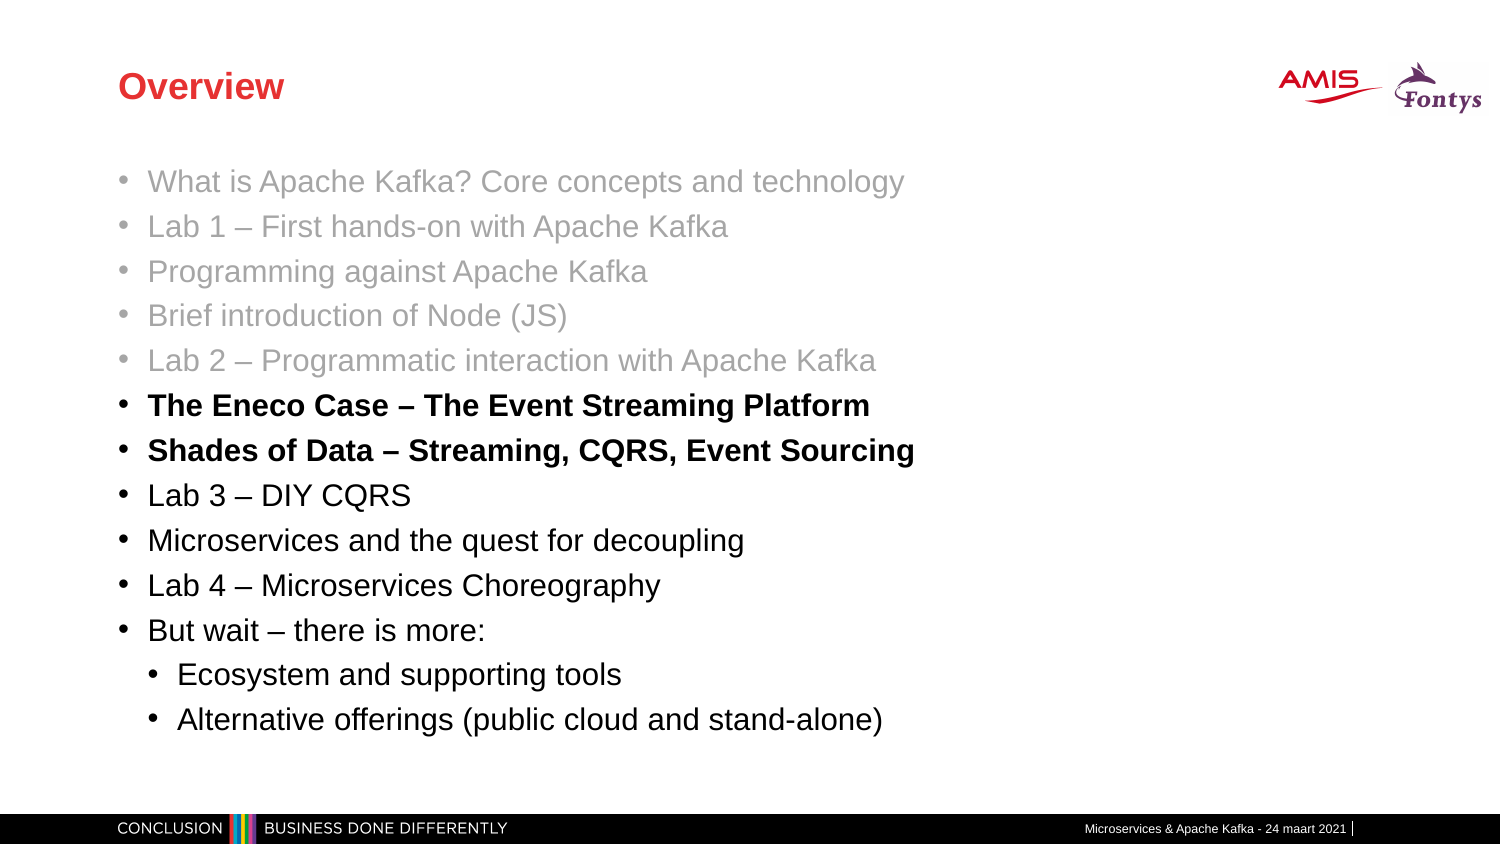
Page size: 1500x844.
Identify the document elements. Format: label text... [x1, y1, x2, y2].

title Overview [118, 47, 1205, 130]
picture [0, 814, 236, 844]
picture [1205, 58, 1489, 116]
footer Microservices & Apache Kafka - 24 maart 2021 [814, 820, 1347, 839]
picture [239, 814, 1500, 844]
list What is Apache Kafka? Core concepts and technology Lab 1 – First hands-on with Apache Kafka Programming against Apache Kafka Brief introduction of Node (JS) Lab 2 – Programmatic interaction with Apache Kafka The Eneco Case – The Event Streaming Platform Shades of Data – Streaming, CQRS, Event Sourcing Lab 3 – DIY CQRS Microservices and the quest for decoupling Lab 4 – Microservices Choreography But wait – there is more: Ecosystem and supporting tools Alternative offerings (public cloud and stand-alone) [118, 153, 1205, 774]
